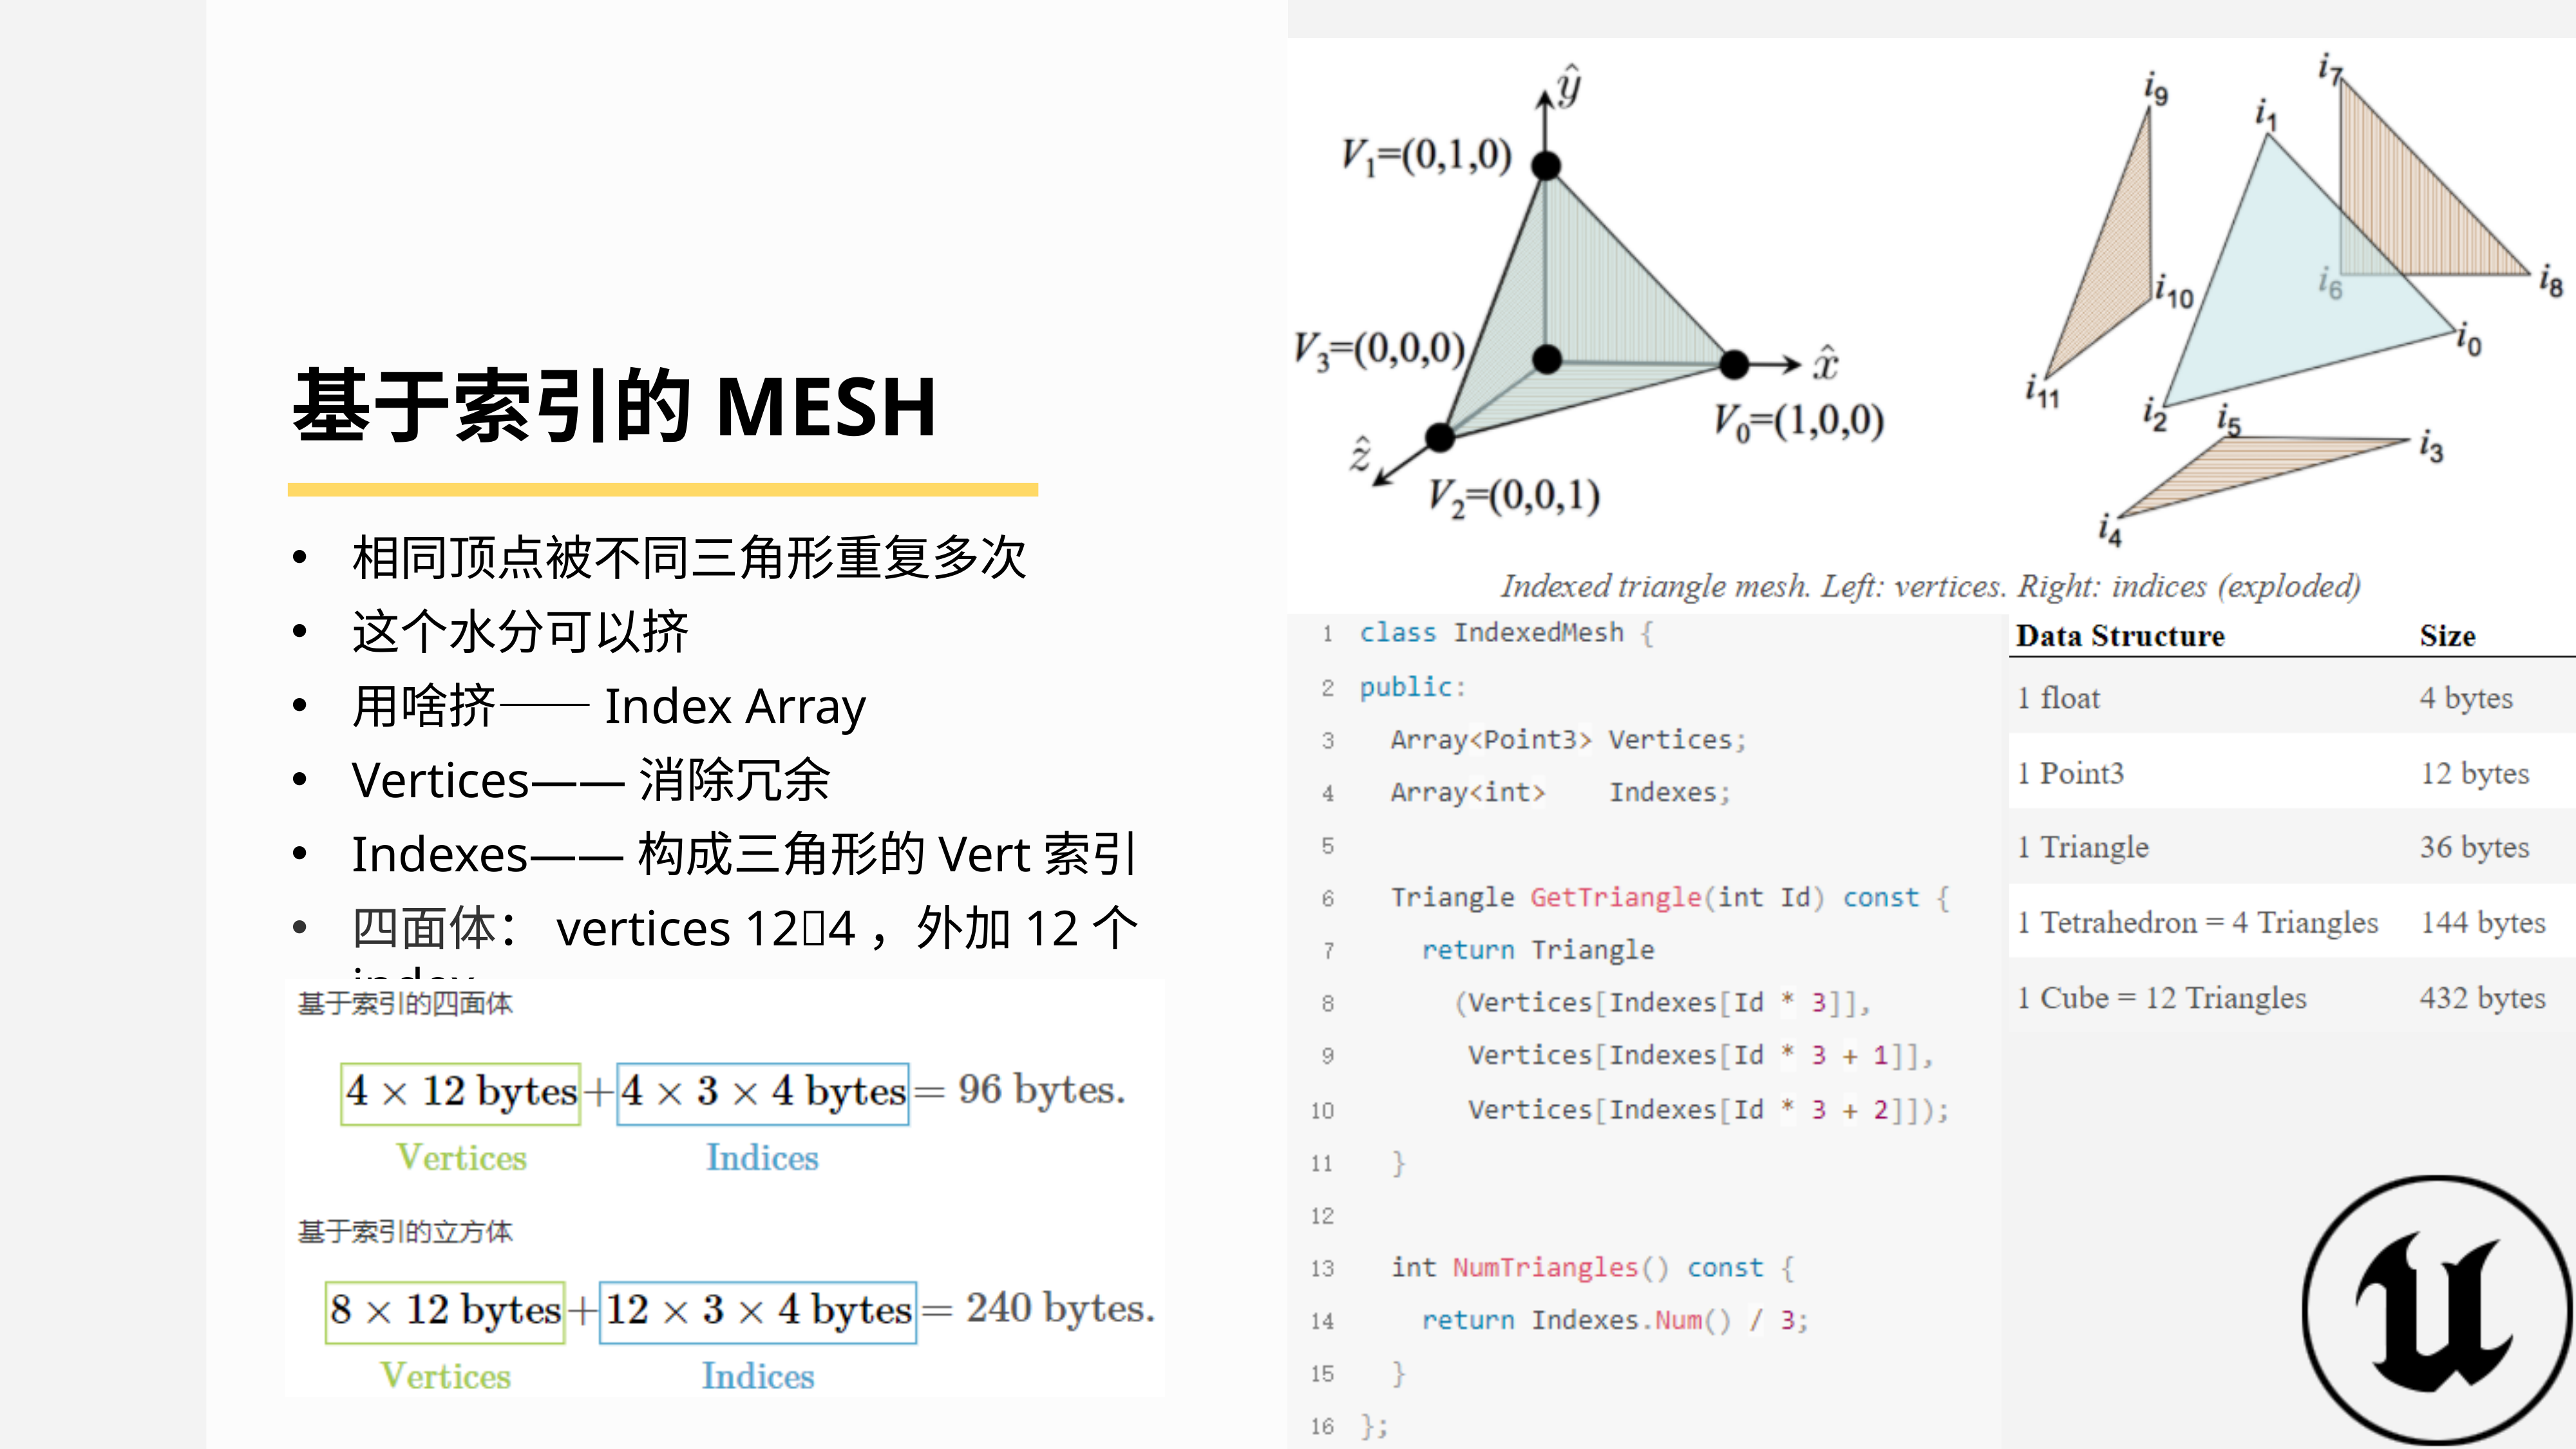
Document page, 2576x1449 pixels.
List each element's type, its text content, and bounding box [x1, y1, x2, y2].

text_box [206, 0, 1288, 1449]
text_box [287, 482, 1039, 497]
text_box 基于索引的Mesh [285, 350, 1114, 458]
text_box 相同顶点被不同三角形重复多次 这个水分可以挤 用啥挤——Index Array Vertices——消除冗余 Indexes——构成三角形的Vert索引 四面体：vertices 124，外加12个index [285, 521, 1209, 1093]
picture [1287, 38, 2576, 1449]
picture [2298, 1171, 2576, 1449]
picture [285, 978, 1165, 1397]
